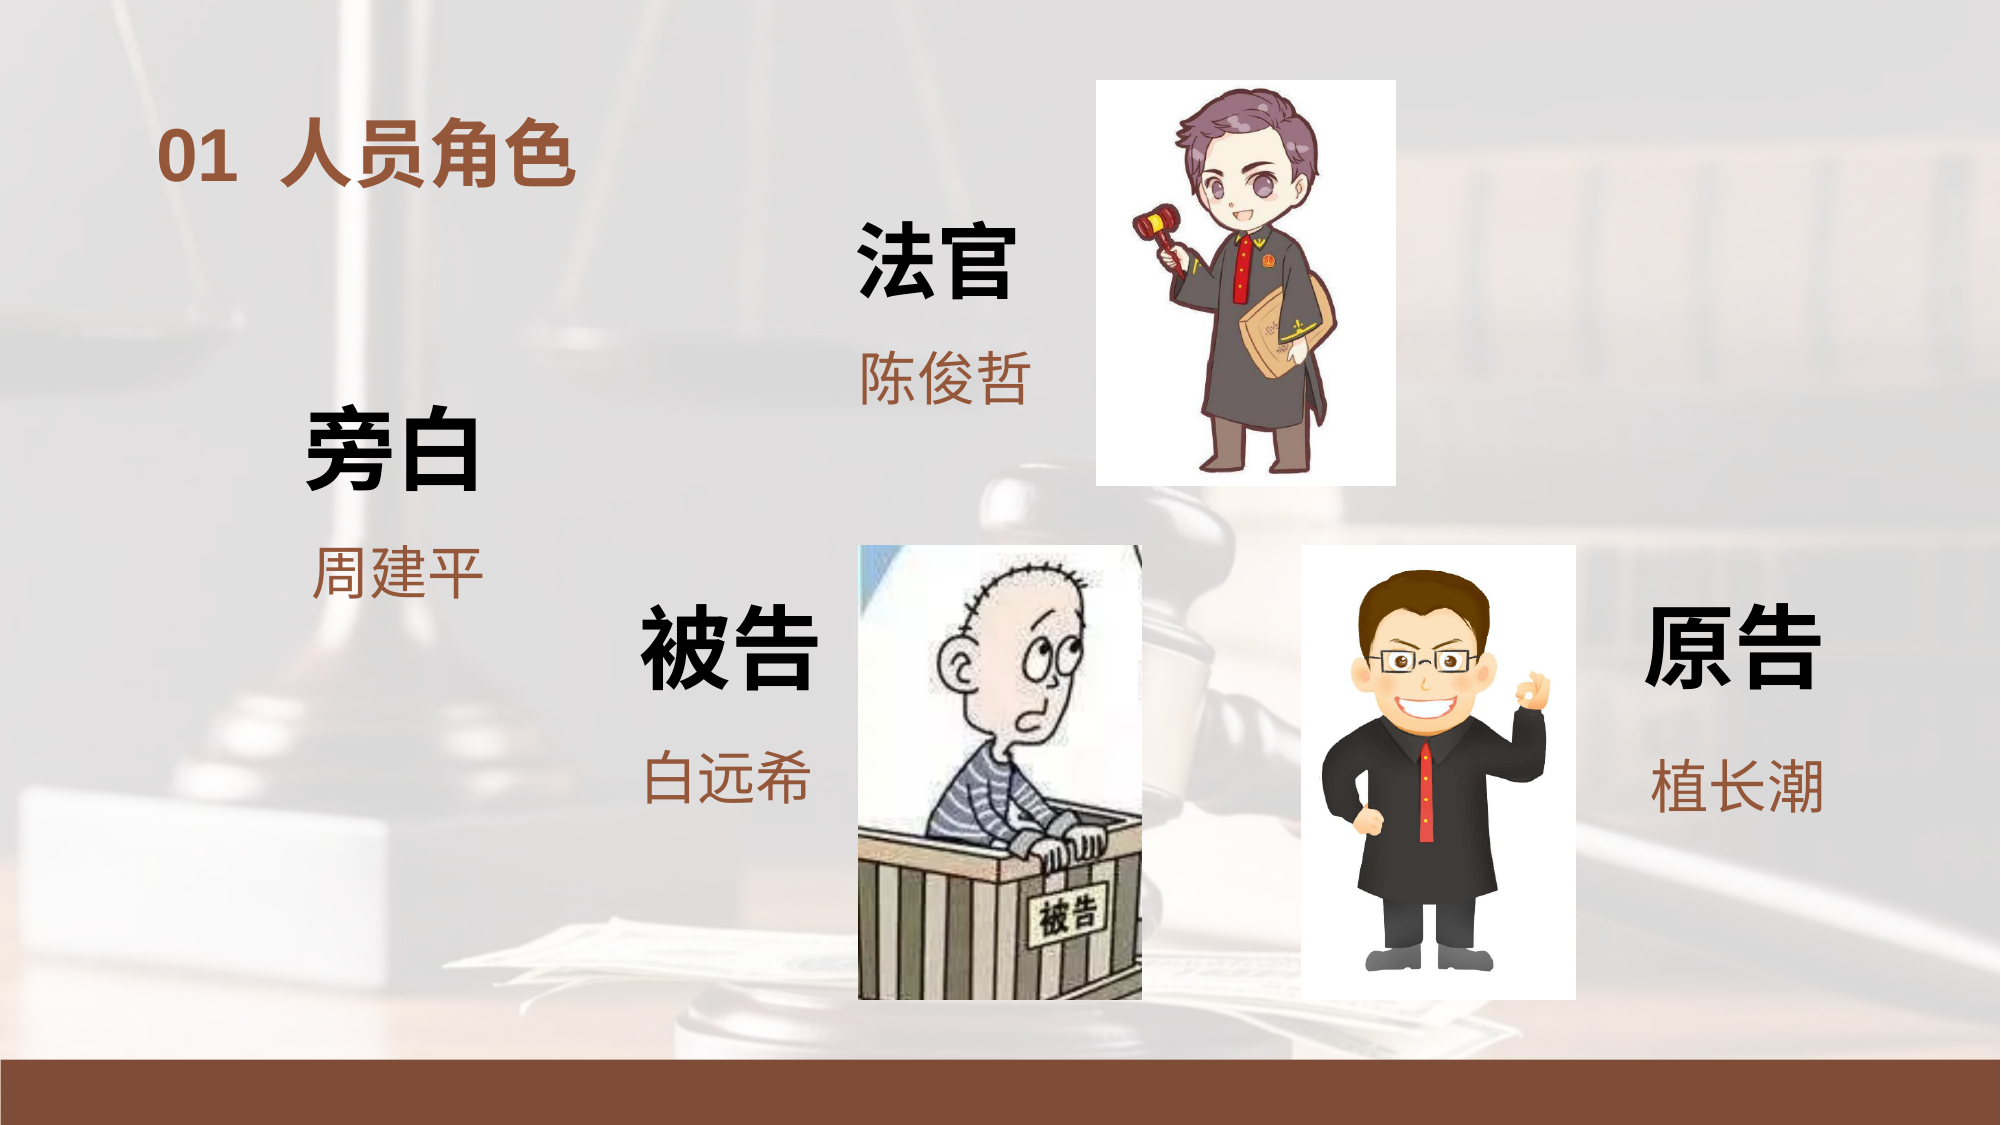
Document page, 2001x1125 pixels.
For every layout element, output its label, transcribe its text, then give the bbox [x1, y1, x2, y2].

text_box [215, 384, 504, 615]
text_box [528, 583, 839, 820]
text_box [838, 201, 1050, 421]
text_box 01 人员角色 [141, 99, 594, 205]
text_box [0, 1059, 2000, 1125]
picture [0, 0, 2000, 1059]
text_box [1576, 582, 1843, 829]
